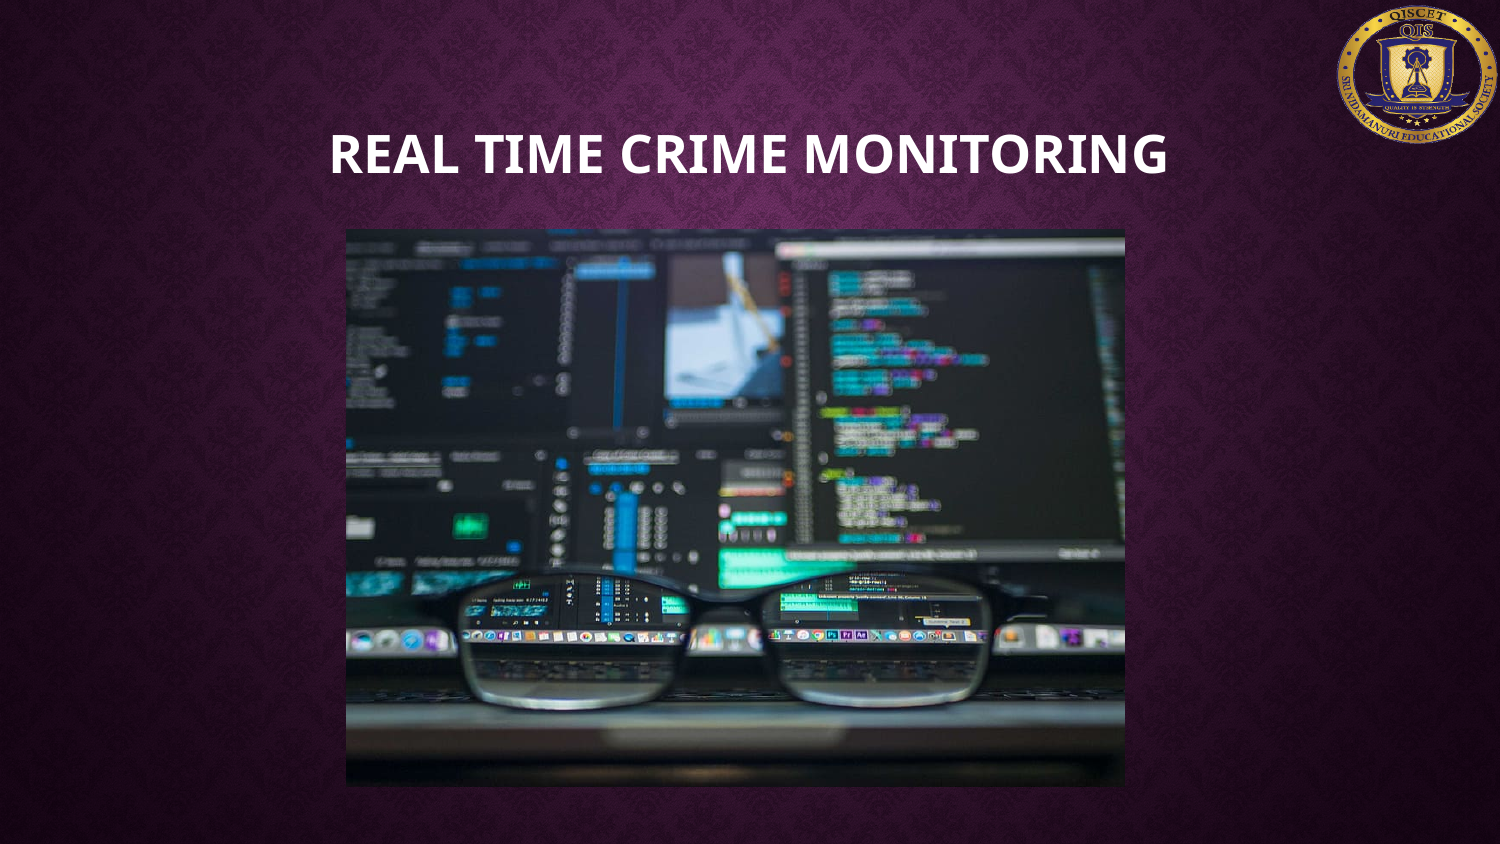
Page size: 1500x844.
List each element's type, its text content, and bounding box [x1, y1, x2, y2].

title Real time crime monitoring [112, 75, 1387, 239]
picture [1336, 5, 1499, 144]
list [345, 229, 1126, 787]
